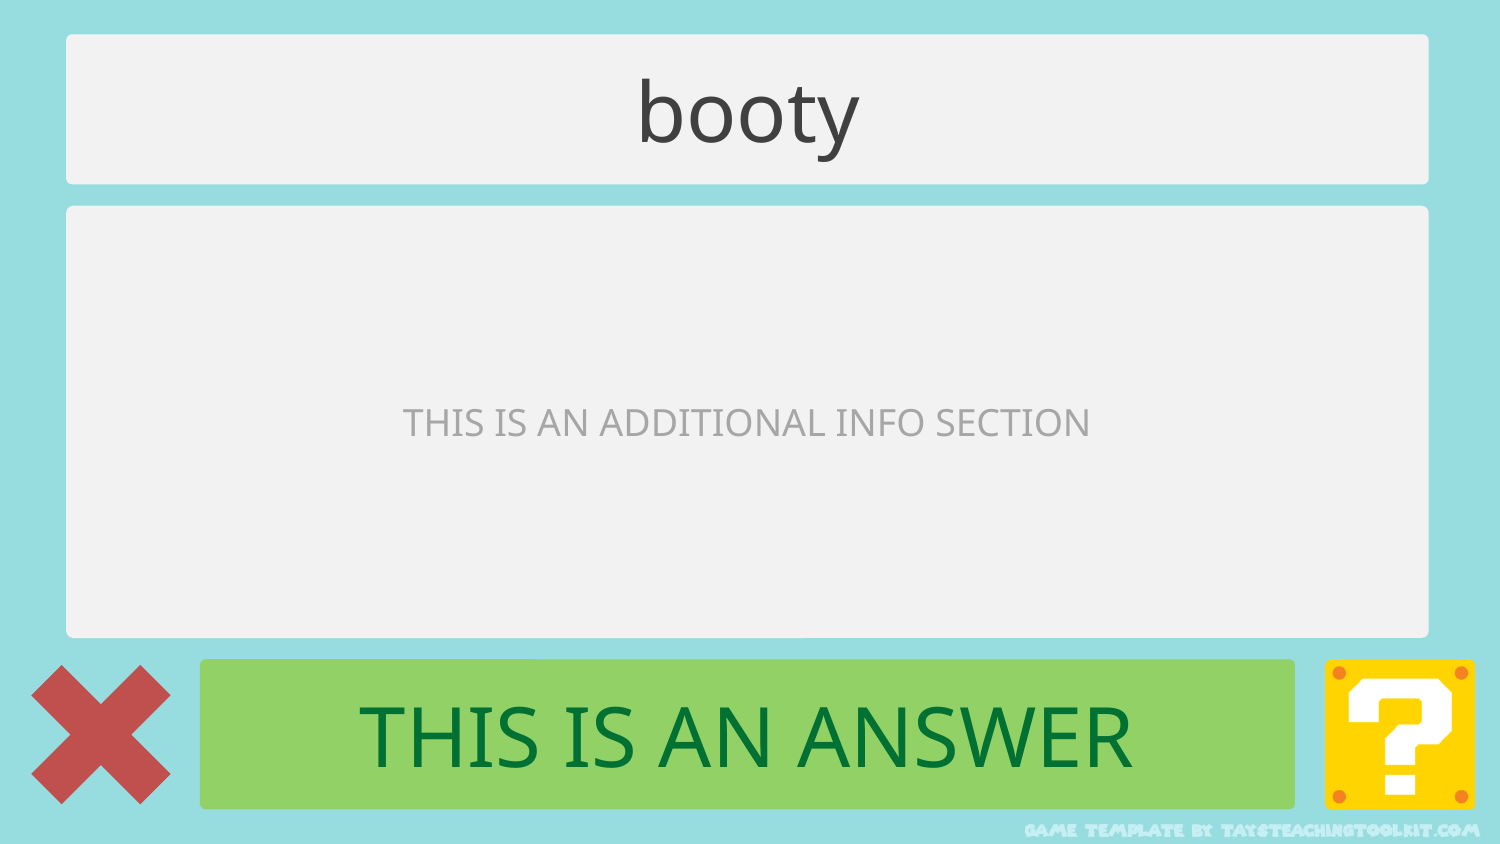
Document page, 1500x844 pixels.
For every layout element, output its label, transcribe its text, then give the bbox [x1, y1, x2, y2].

text_box THIS IS AN ADDITIONAL INFO SECTION [64, 203, 1431, 641]
picture [0, 0, 1500, 844]
text_box booty [64, 32, 1431, 187]
text_box [29, 662, 173, 807]
text_box THIS IS AN ANSWER [197, 657, 1298, 812]
